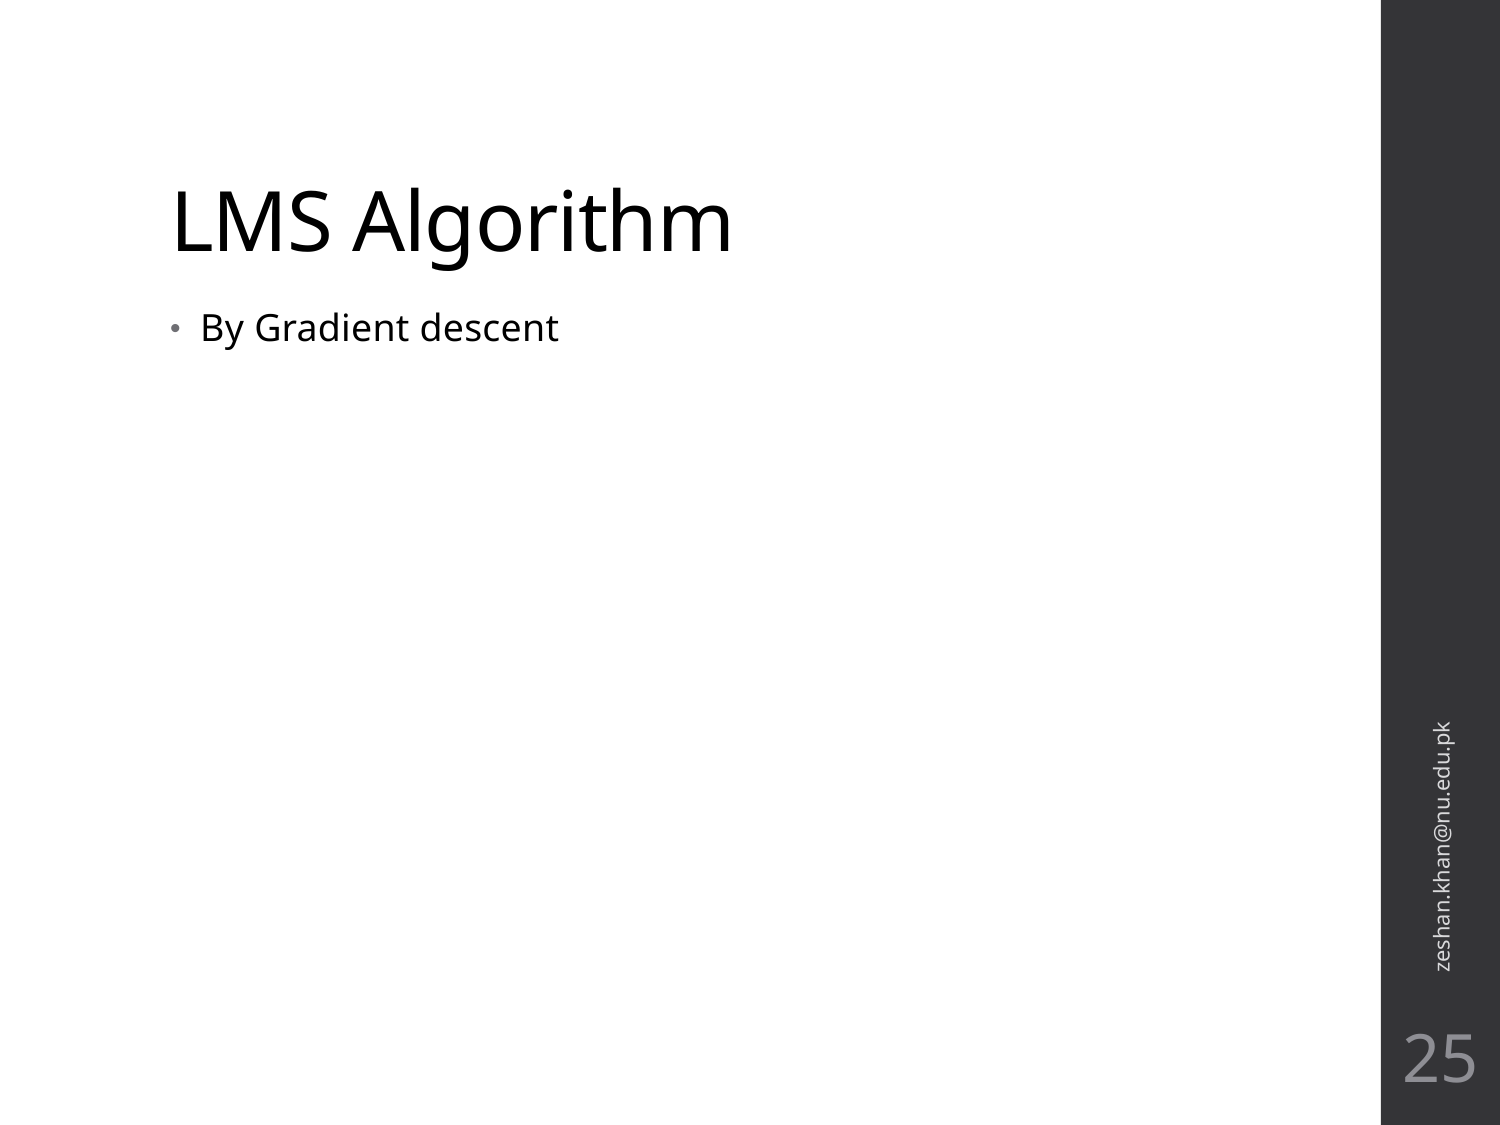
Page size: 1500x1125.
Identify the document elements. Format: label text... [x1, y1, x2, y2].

footer zeshan.khan@nu.edu.pk [1418, 400, 1464, 988]
title LMS Algorithm [155, 60, 1348, 278]
slide_number 25 [1384, 1012, 1498, 1110]
